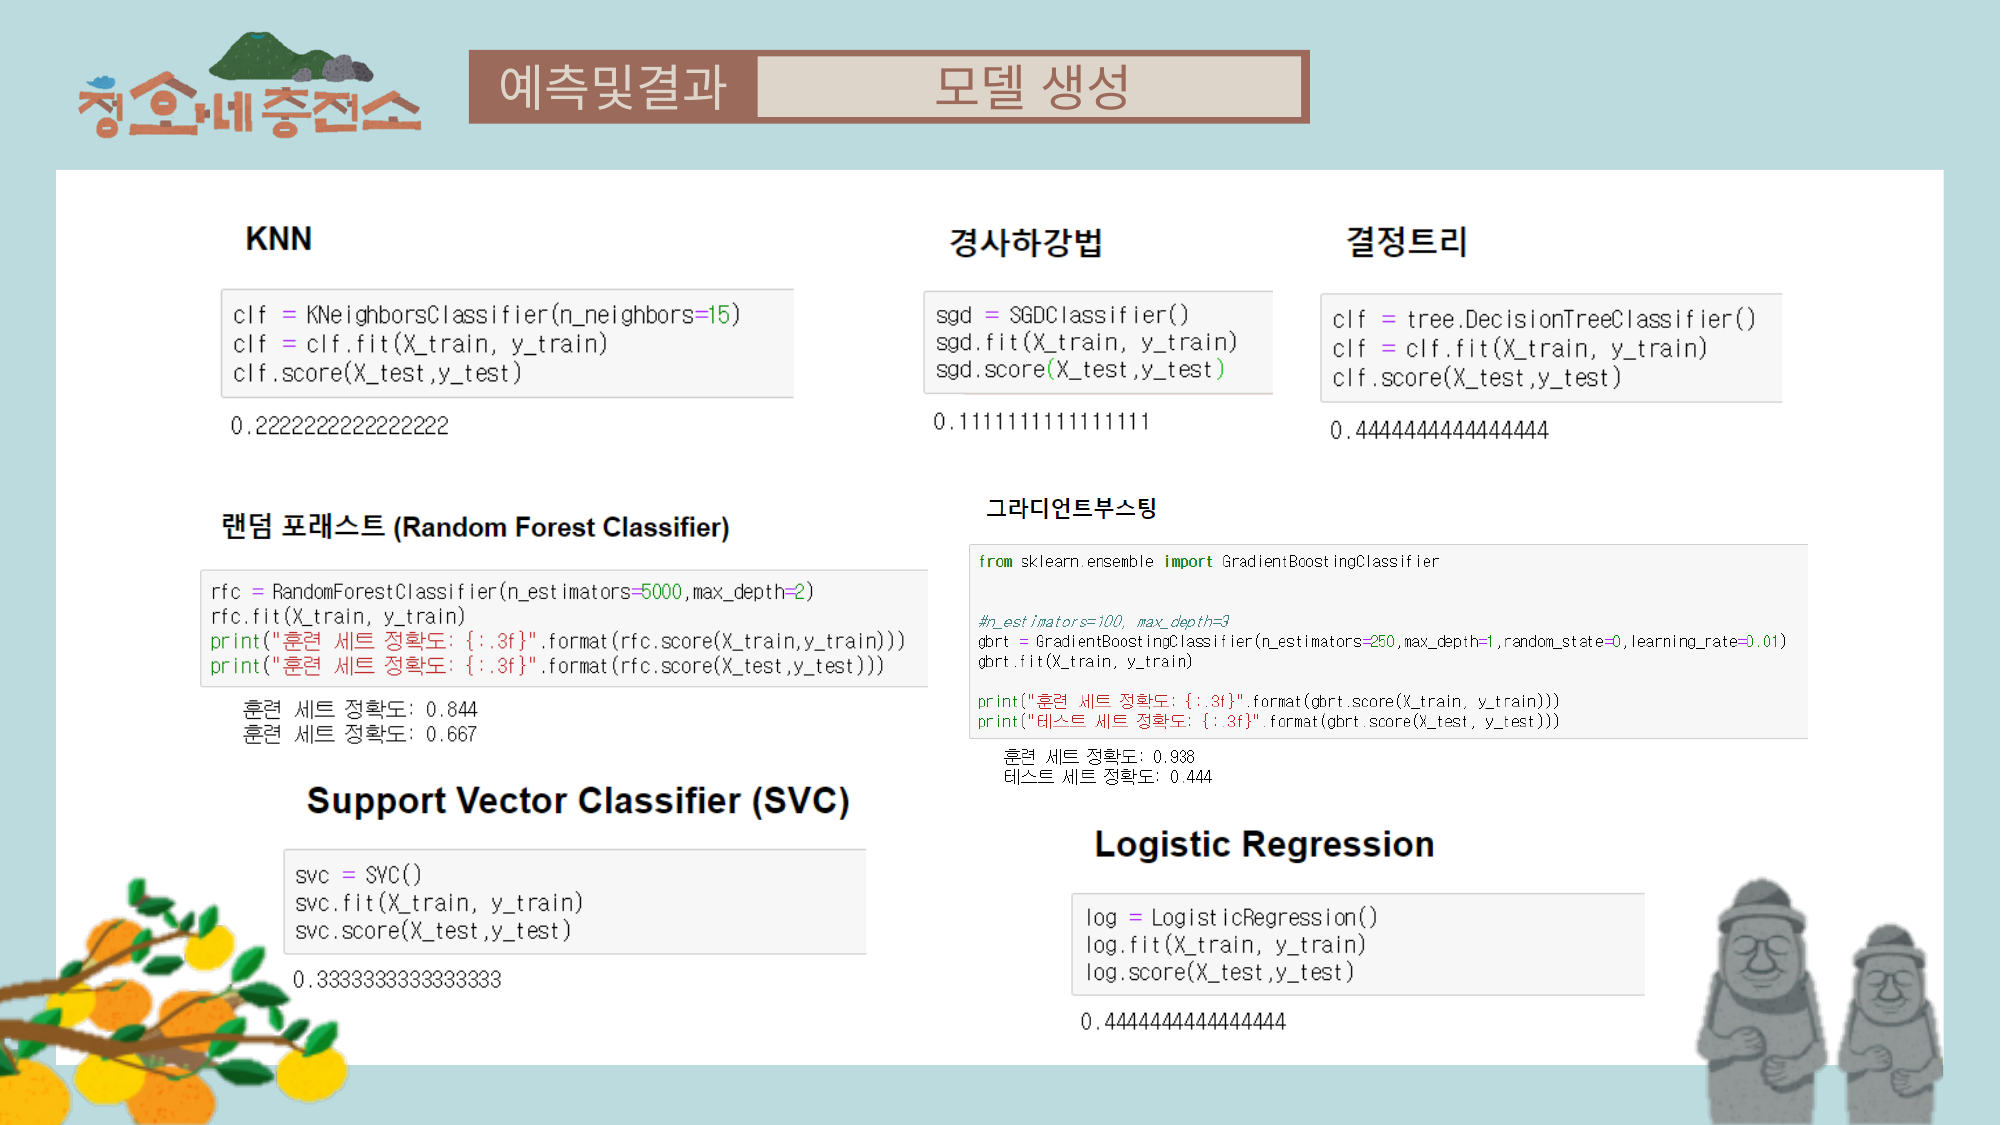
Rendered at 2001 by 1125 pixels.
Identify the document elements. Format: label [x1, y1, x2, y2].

picture [0, 775, 867, 1125]
text_box [192, 485, 1808, 807]
text_box [55, 169, 1945, 1066]
picture [1657, 867, 1967, 1125]
picture [1064, 804, 1645, 1041]
text_box [74, 18, 422, 143]
text_box [468, 48, 1310, 126]
text_box [217, 185, 1783, 485]
